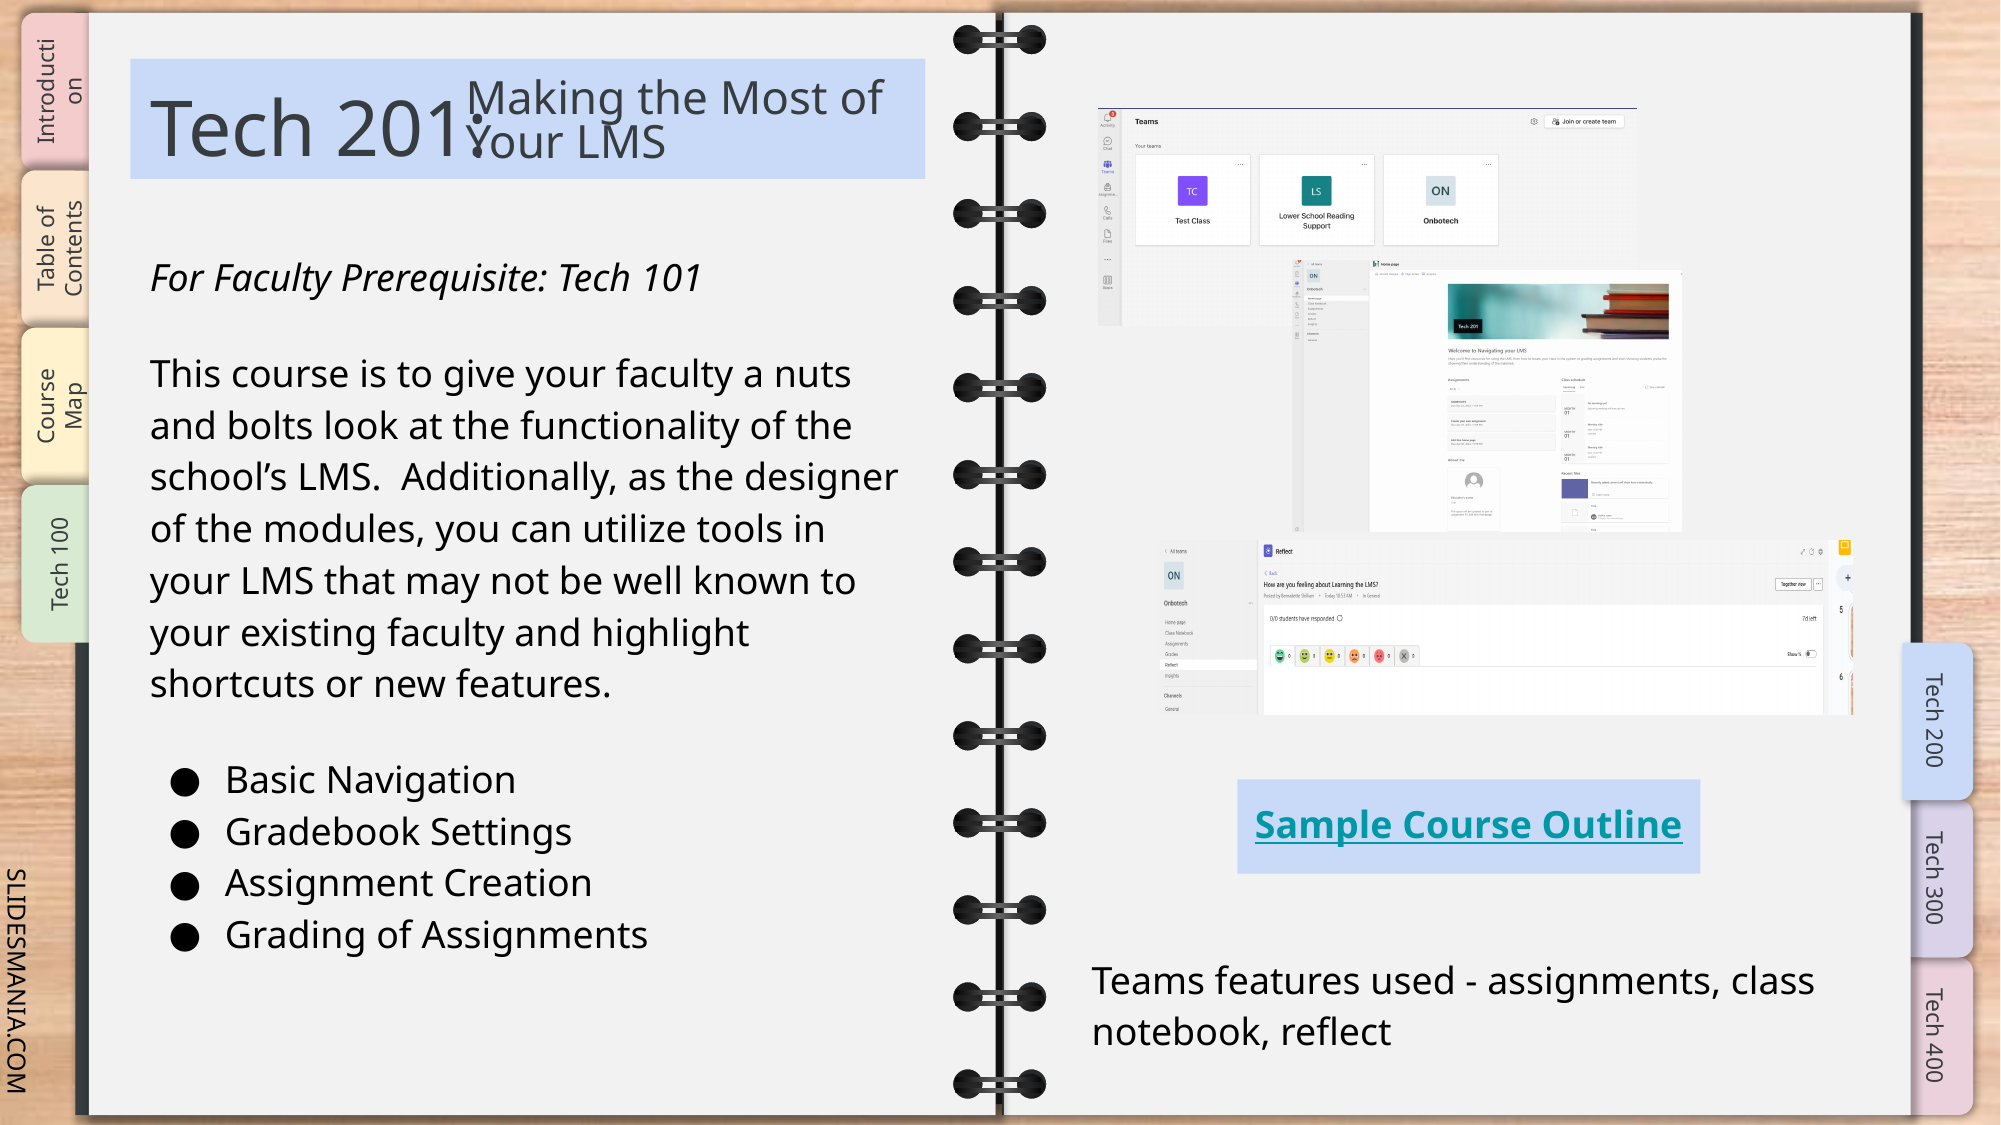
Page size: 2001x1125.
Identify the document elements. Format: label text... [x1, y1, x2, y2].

text_box [20, 483, 92, 641]
picture [0, 0, 2001, 1125]
text_box Making the Most of Your LMS [445, 58, 914, 179]
title Tech 201: [130, 58, 445, 179]
list Teams features used - assignments, class notebook, reflect [1071, 929, 1867, 1073]
text_box Sample Course Outline [1237, 779, 1701, 874]
list For Faculty Prerequisite: Tech 101 This course is to give your faculty a nuts and bolts look at the functionality of the school’s LMS. Additionally, as the designer of the modules, you can utilize tools in your LMS that may not be well known to your existing faculty and highlight shortcuts or new features. Basic Navigation Gradebook Settings Assignment Creation Grading of Assignments [129, 227, 925, 1069]
text_box [20, 11, 92, 169]
text_box [1907, 641, 1979, 798]
text_box [1907, 798, 1979, 956]
text_box [1907, 956, 1979, 1114]
title Tech 201: [914, 58, 926, 179]
text_box [20, 176, 92, 326]
text_box [20, 326, 92, 483]
